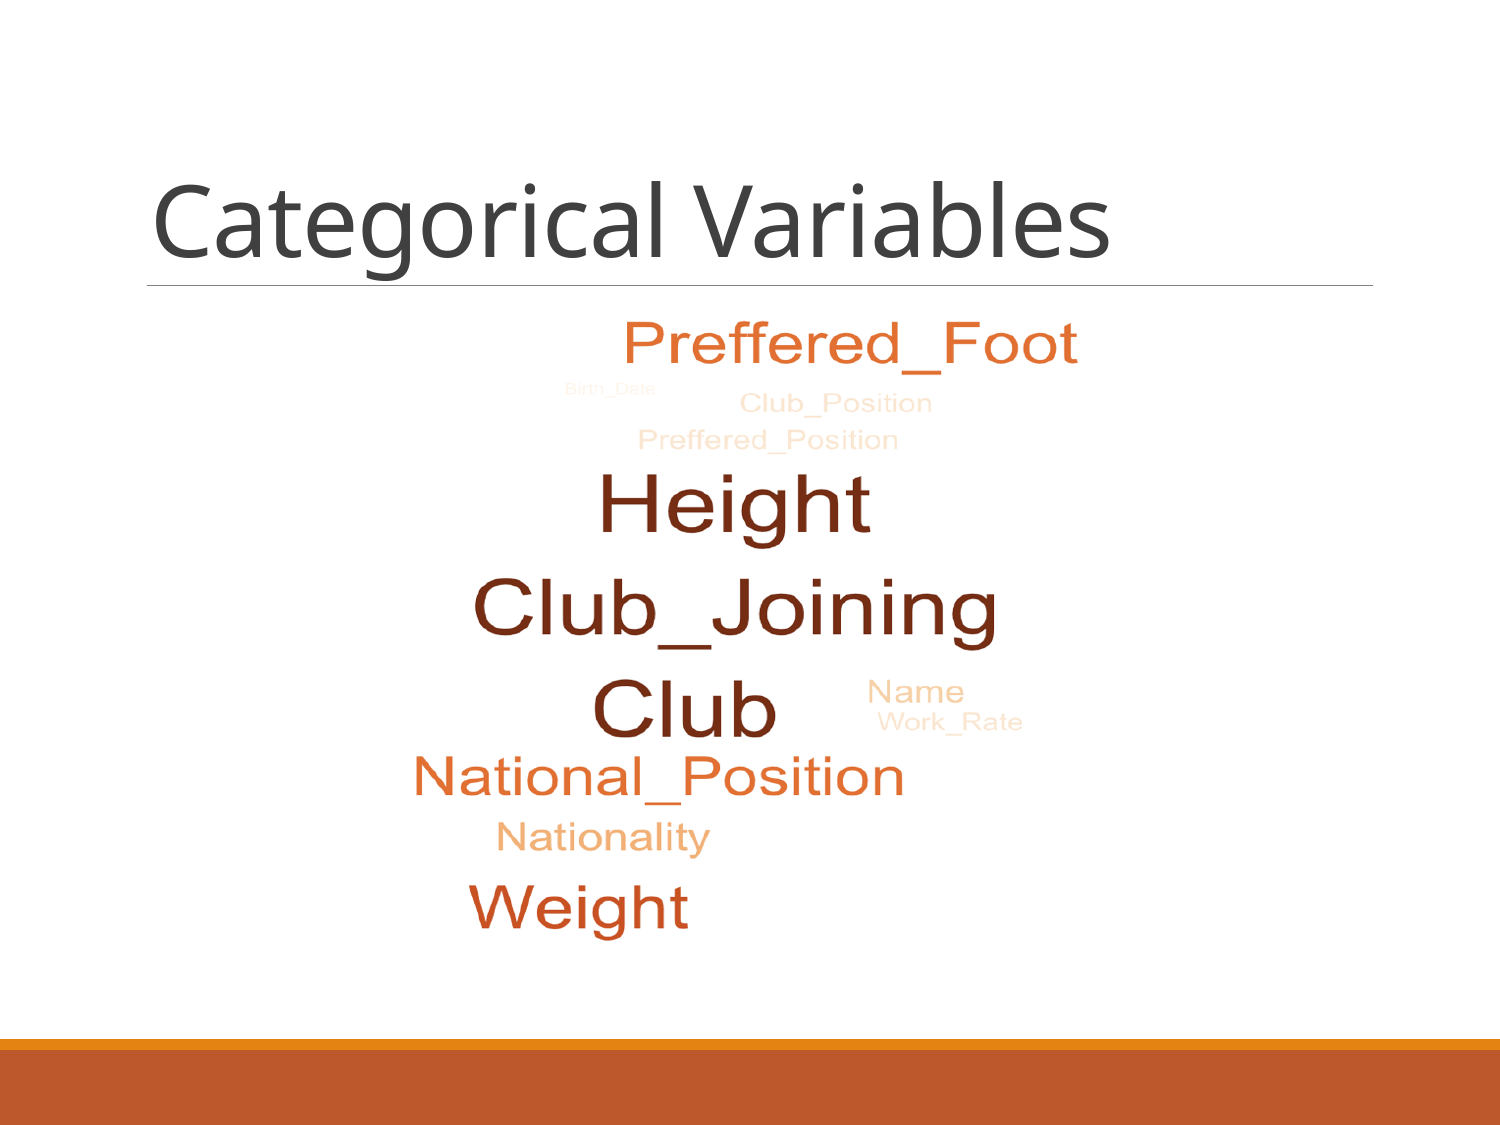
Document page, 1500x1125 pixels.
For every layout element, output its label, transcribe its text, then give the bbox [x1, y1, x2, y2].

title Categorical Variables [135, 47, 1373, 285]
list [377, 302, 1130, 964]
